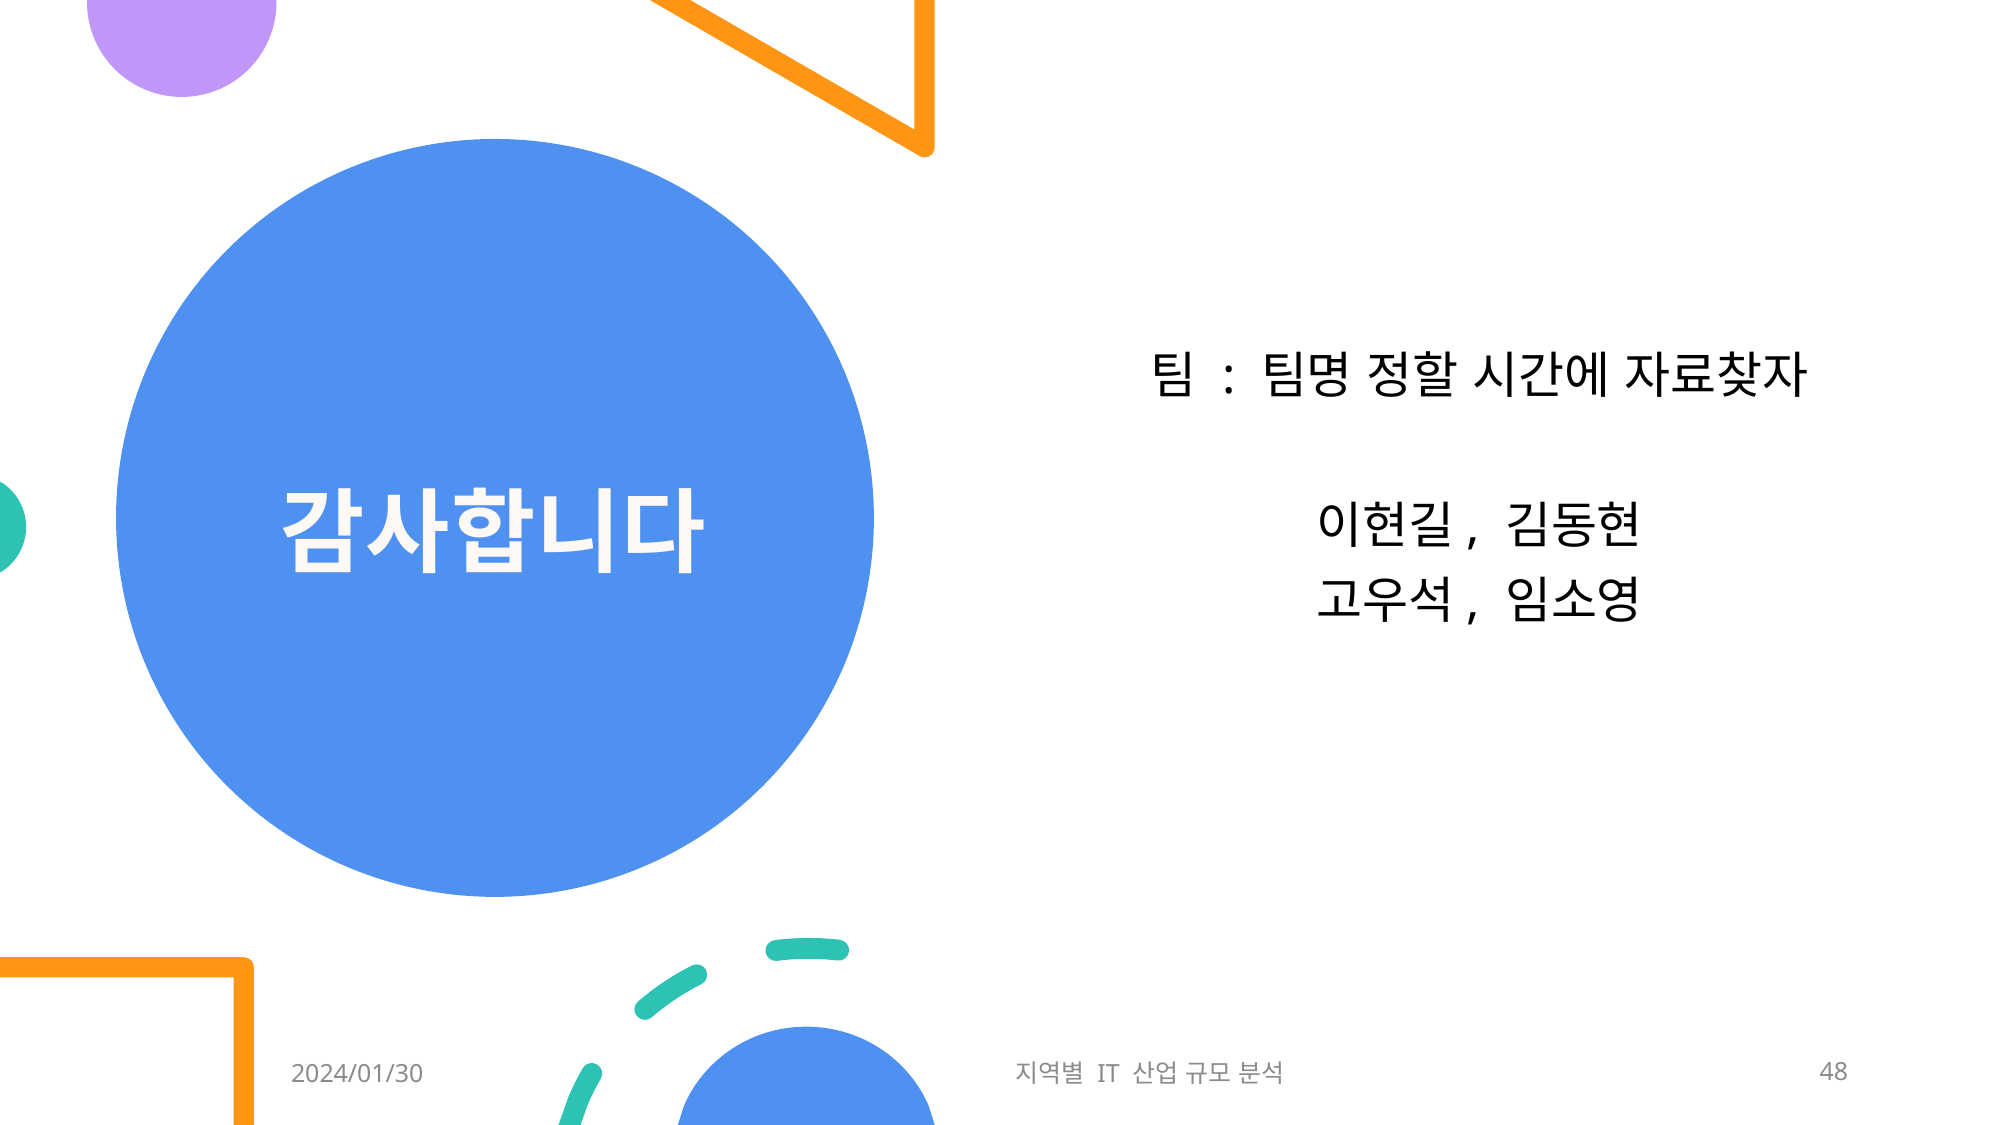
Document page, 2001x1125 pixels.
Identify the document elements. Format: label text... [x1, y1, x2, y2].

footer 지역별 IT 산업 규모 분석 [1000, 1042, 1676, 1103]
slide_number 48 [1723, 1042, 1863, 1103]
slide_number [276, 1042, 530, 1103]
list 팀 : 팀명 정할 시간에 자료찾자 이현길, 김동현 고우석, 임소영 [1093, 187, 1866, 707]
title 감사합니다 [228, 202, 759, 870]
